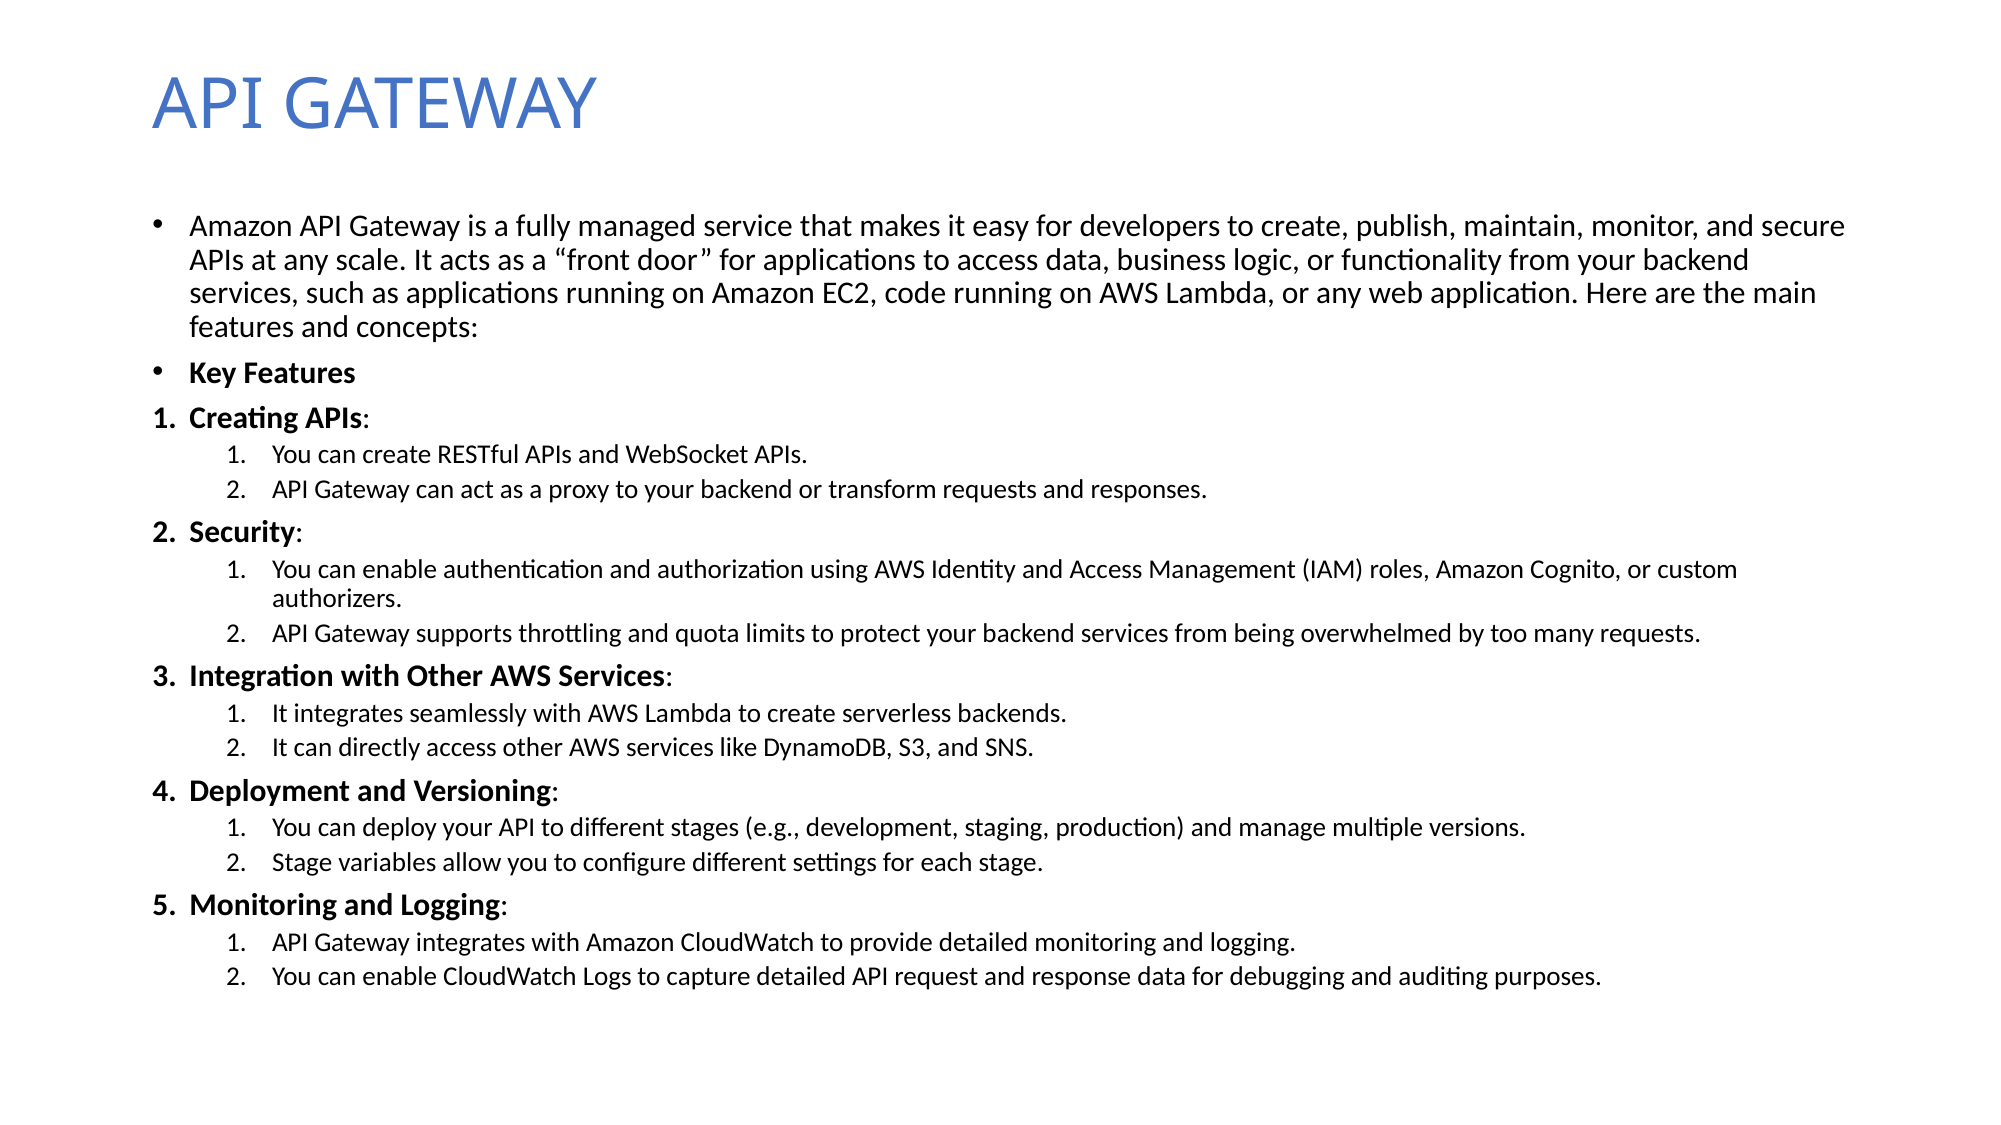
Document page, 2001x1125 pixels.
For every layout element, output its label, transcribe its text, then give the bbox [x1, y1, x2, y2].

title API GATEWAY [137, 59, 749, 152]
list Amazon API Gateway is a fully managed service that makes it easy for developers to create, publish, maintain, monitor, and secure APIs at any scale. It acts as a “front door” for applications to access data, business logic, or functionality from your backend services, such as applications running on Amazon EC2, code running on AWS Lambda, or any web application. Here are the main features and concepts: Key Features Creating APIs: You can create RESTful APIs and WebSocket APIs. API Gateway can act as a proxy to your backend or transform requests and responses. Security: You can enable authentication and authorization using AWS Identity and Access Management (IAM) roles, Amazon Cognito, or custom authorizers. API Gateway supports throttling and quota limits to protect your backend services from being overwhelmed by too many requests. Integration with Other AWS Services: It integrates seamlessly with AWS Lambda to create serverless backends. It can directly access other AWS services like DynamoDB, S3, and SNS. Deployment and Versioning: You can deploy your API to different stages (e.g., development, staging, production) and manage multiple versions. Stage variables allow you to configure different settings for each stage. Monitoring and Logging: API Gateway integrates with Amazon CloudWatch to provide detailed monitoring and logging. You can enable CloudWatch Logs to capture detailed API request and response data for debugging and auditing purposes. [137, 201, 1863, 1014]
